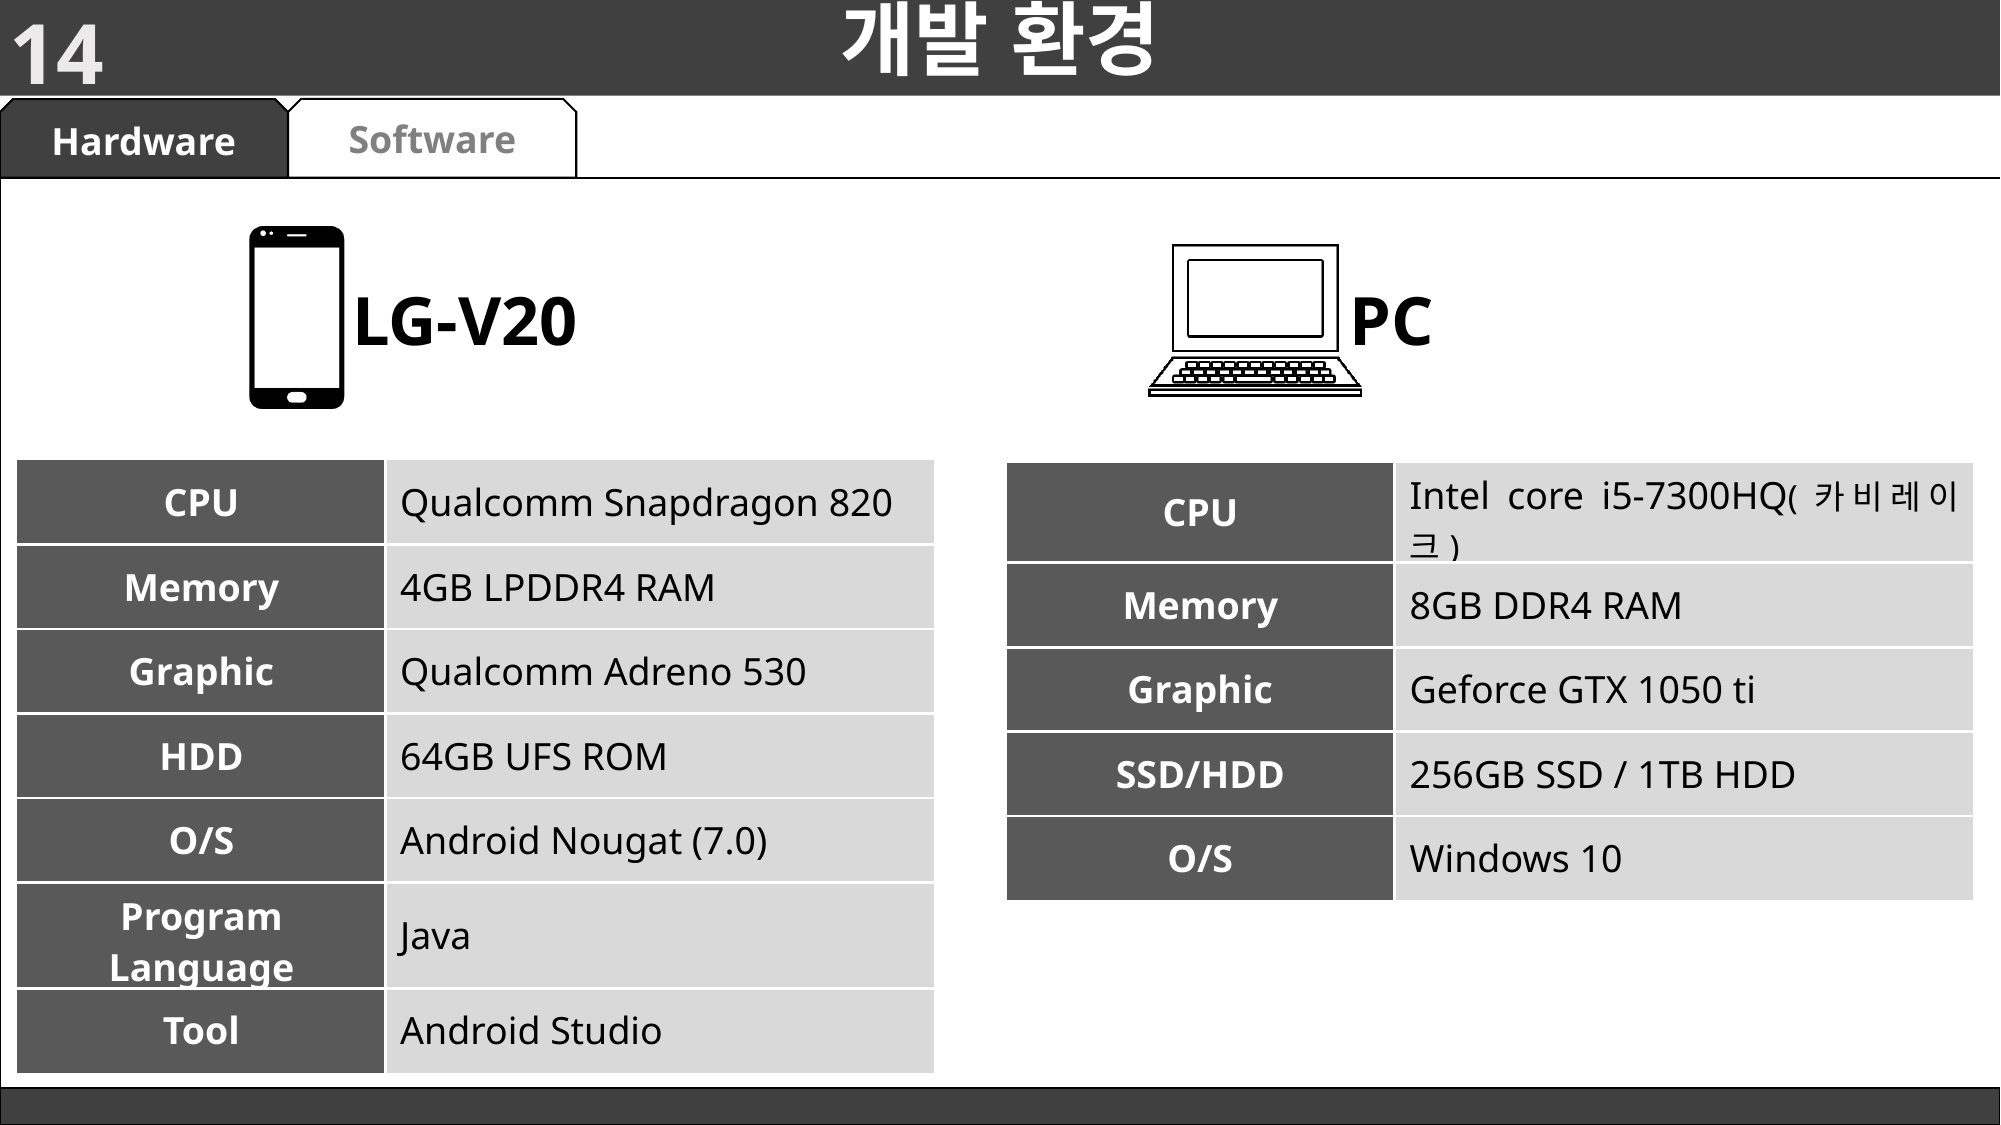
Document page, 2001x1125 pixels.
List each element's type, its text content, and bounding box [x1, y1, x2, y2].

table_header Qualcomm Snapdragon 820 [387, 460, 934, 543]
table_cell Program Language [17, 884, 384, 987]
table_cell O/S [1007, 817, 1393, 900]
text_box [0, 98, 288, 179]
table_cell Graphic [17, 630, 384, 712]
table_cell Tool [17, 990, 384, 1073]
table_cell HDD [17, 715, 384, 797]
table_header Intel core i5-7300HQ(카비레이크) [1396, 463, 1973, 561]
table_cell Qualcomm Adreno 530 [387, 630, 934, 712]
table_cell Android Nougat (7.0) [387, 799, 934, 881]
picture [208, 226, 385, 409]
table_cell Memory [1007, 564, 1393, 646]
table_cell Windows 10 [1396, 817, 1973, 900]
table_cell O/S [17, 799, 384, 881]
table_cell 64GB UFS ROM [387, 715, 934, 797]
table_cell Geforce GTX 1050 ti [1396, 649, 1973, 730]
table_header CPU [1007, 463, 1393, 561]
table_cell SSD/HDD [1007, 733, 1393, 815]
table_cell Android Studio [387, 990, 934, 1073]
picture [1147, 215, 1362, 426]
table_cell 8GB DDR4 RAM [1396, 564, 1973, 646]
table_header CPU [17, 460, 384, 543]
text_box PC [1362, 270, 1642, 367]
table_cell Memory [17, 546, 384, 628]
title 개발 환경 [120, 0, 2000, 95]
table_cell Graphic [1007, 649, 1393, 730]
text_box [286, 97, 578, 179]
text_box [0, 1087, 2000, 1125]
text_box Hardware [36, 109, 252, 170]
text_box 14 [0, 0, 120, 109]
table_cell 256GB SSD / 1TB HDD [1396, 733, 1973, 815]
text_box LG-V20 [385, 271, 594, 367]
text_box Software [333, 108, 532, 169]
table_cell 4GB LPDDR4 RAM [387, 546, 934, 628]
table_cell Java [387, 884, 934, 987]
text_box [0, 177, 2000, 1087]
